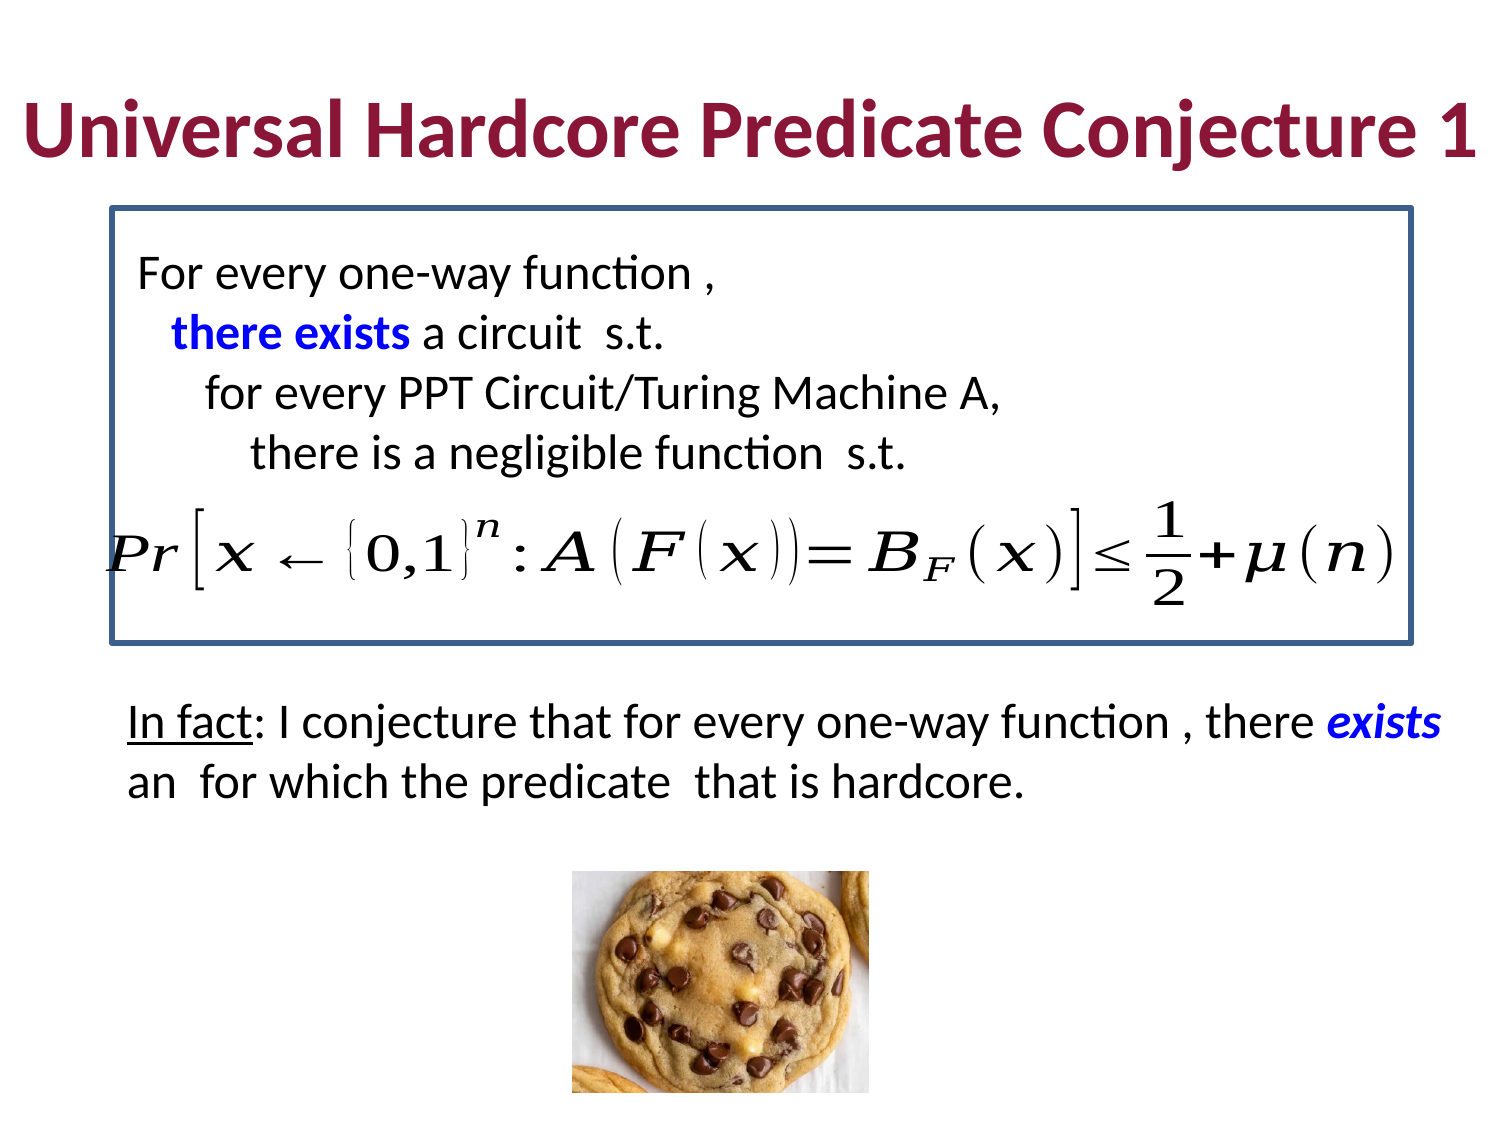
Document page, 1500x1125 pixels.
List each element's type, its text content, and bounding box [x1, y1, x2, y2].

picture [572, 871, 869, 1094]
text_box Universal Hardcore Predicate Conjecture 1 [3, 66, 1500, 197]
text_box [110, 206, 1413, 645]
